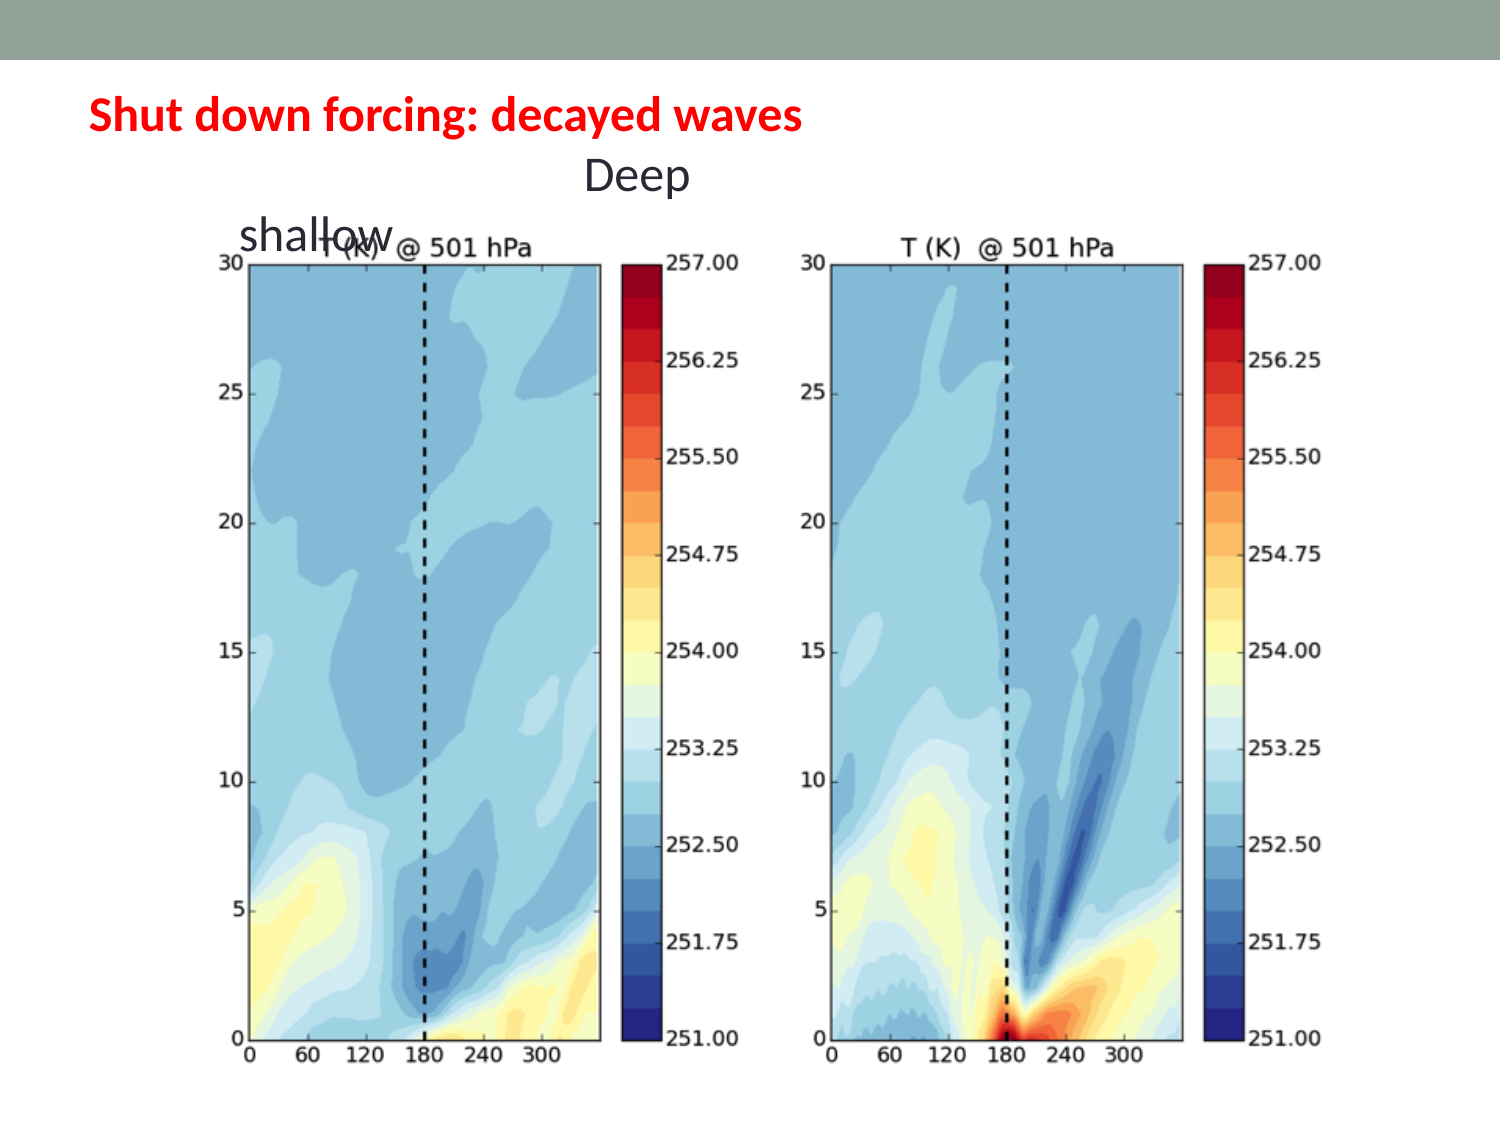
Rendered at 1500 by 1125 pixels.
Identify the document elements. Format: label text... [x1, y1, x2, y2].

text_box Shut down forcing: decayed waves Deep shallow [74, 74, 1373, 269]
picture [195, 212, 760, 1090]
picture [778, 212, 1339, 1090]
